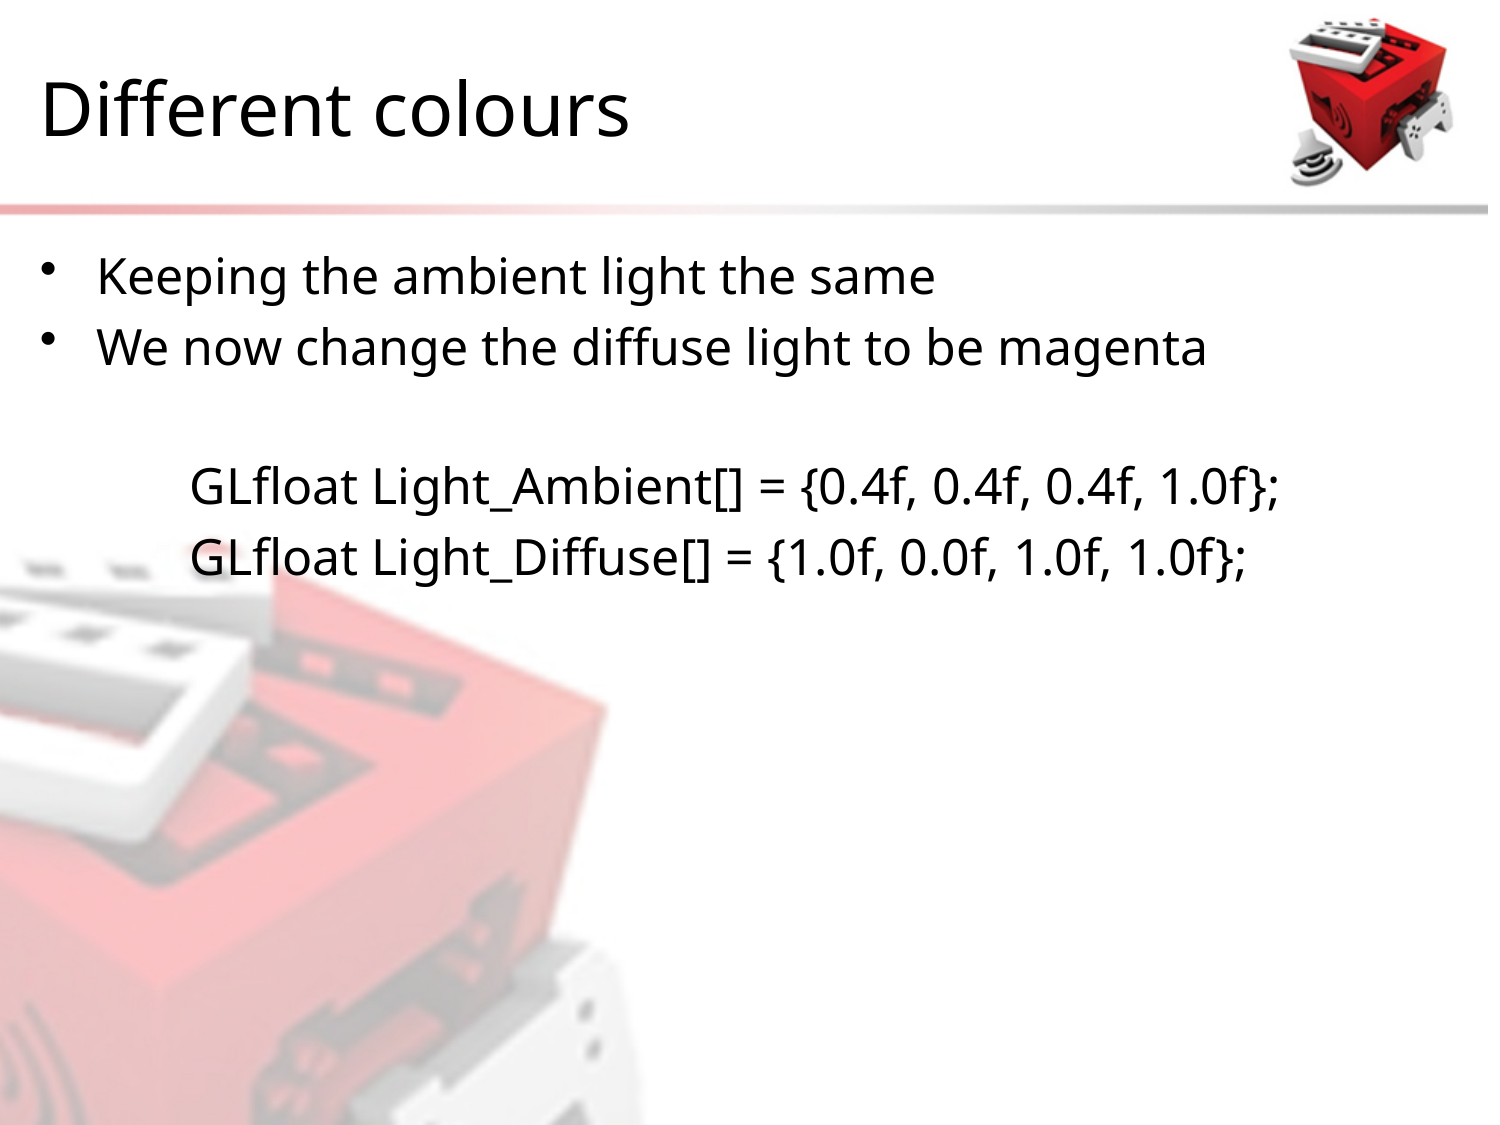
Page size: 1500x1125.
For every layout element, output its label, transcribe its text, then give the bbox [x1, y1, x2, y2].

title Different colours [24, 12, 1275, 200]
list Keeping the ambient light the same We now change the diffuse light to be magenta GLfloat Light_Ambient[] = {0.4f, 0.4f, 0.4f, 1.0f}; GLfloat Light_Diffuse[] = {1.0f, 0.0f, 1.0f, 1.0f}; [24, 237, 1450, 1000]
picture [0, 1, 1488, 1125]
